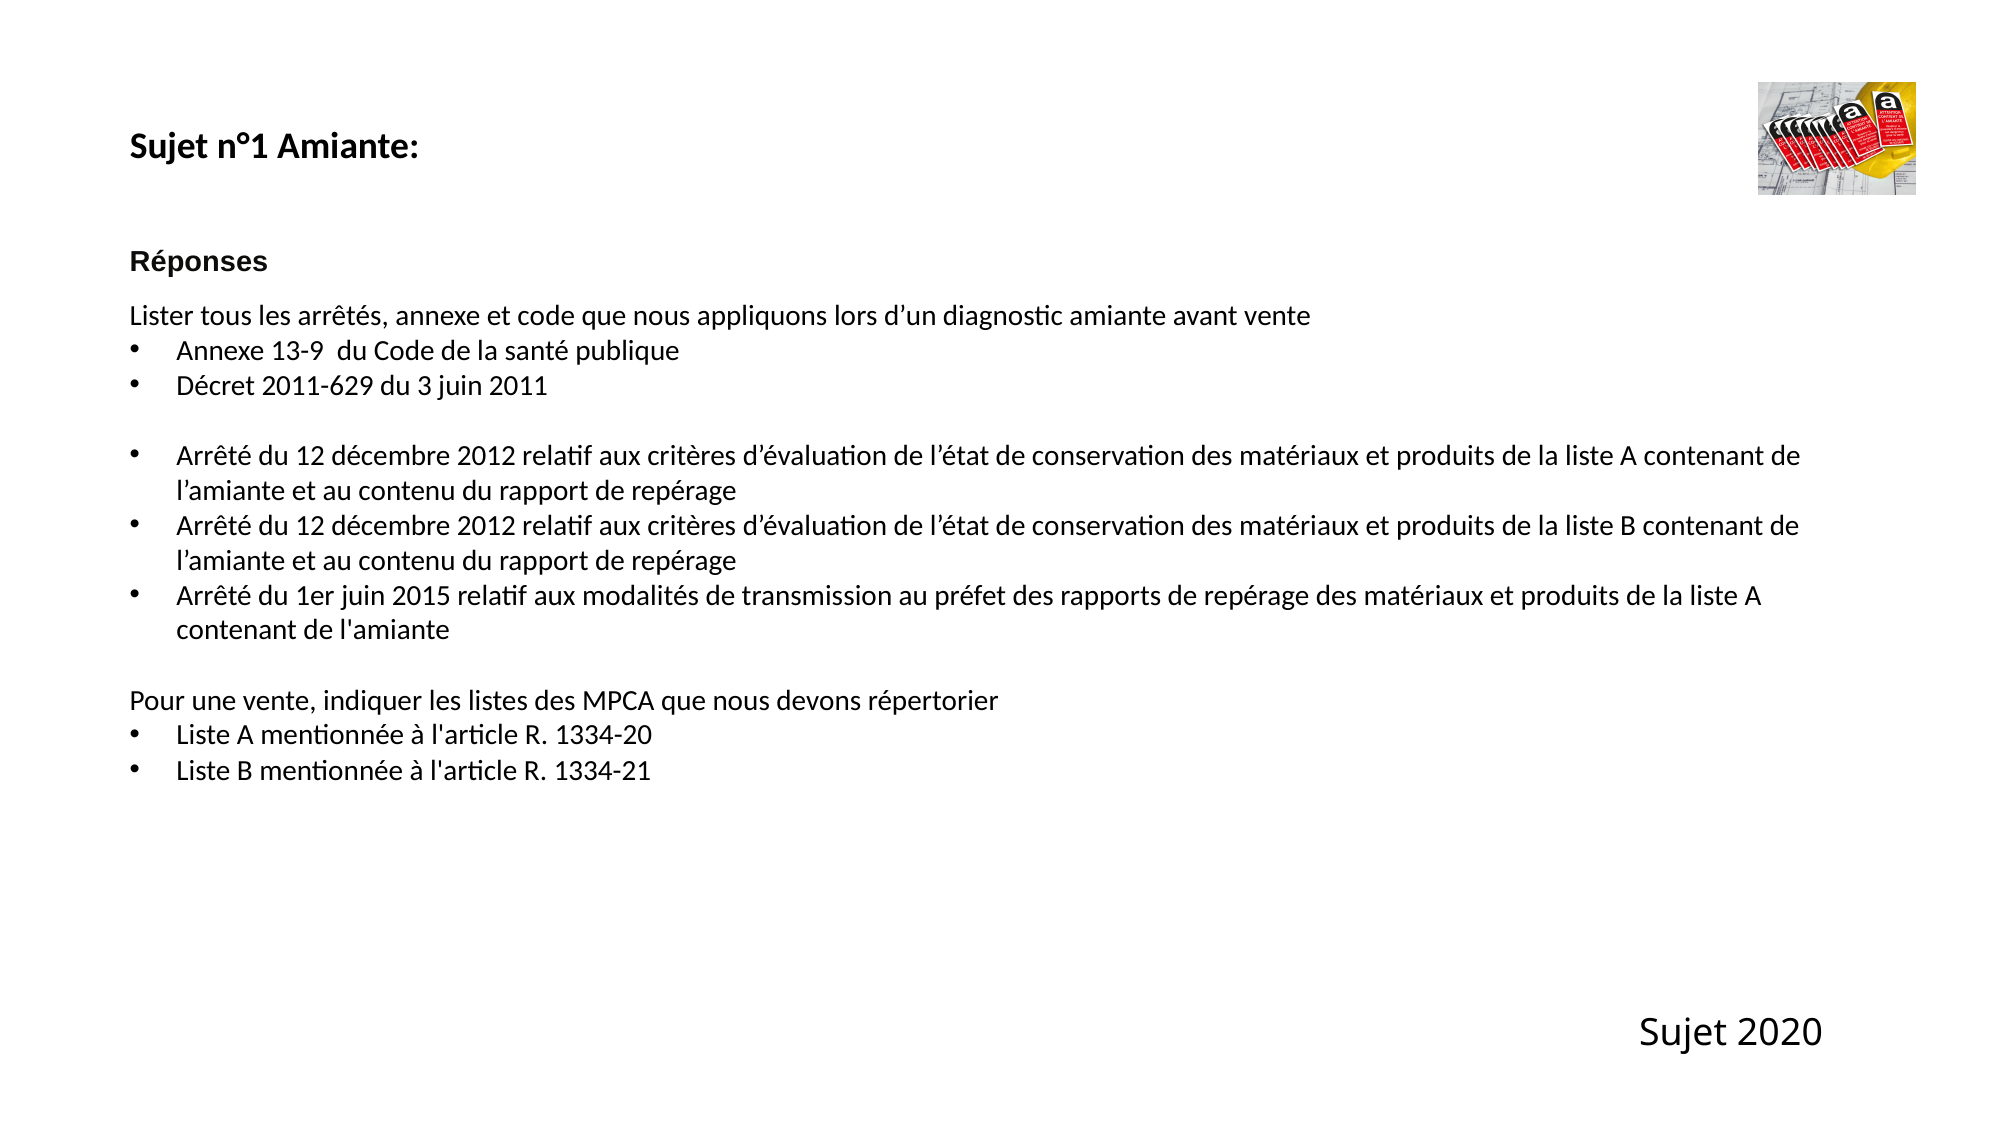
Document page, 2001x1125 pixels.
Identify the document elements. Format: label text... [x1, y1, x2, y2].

text_box Réponses Lister tous les arrêtés, annexe et code que nous appliquons lors d’un diagnostic amiante avant vente Annexe 13-9 du Code de la santé publique Décret 2011-629 du 3 juin 2011 Arrêté du 12 décembre 2012 relatif aux critères d’évaluation de l’état de conservation des matériaux et produits de la liste A contenant de l’amiante et au contenu du rapport de repérage Arrêté du 12 décembre 2012 relatif aux critères d’évaluation de l’état de conservation des matériaux et produits de la liste B contenant de l’amiante et au contenu du rapport de repérage Arrêté du 1er juin 2015 relatif aux modalités de transmission au préfet des rapports de repérage des matériaux et produits de la liste A contenant de l'amiante Pour une vente, indiquer les listes des MPCA que nous devons répertorier Liste A mentionnée à l'article R. 1334-20 Liste B mentionnée à l'article R. 1334-21 [114, 228, 1837, 864]
text_box Sujet 2020 [1624, 1000, 1848, 1061]
picture [1758, 82, 1916, 195]
text_box Sujet n°1 Amiante: [114, 113, 1916, 309]
